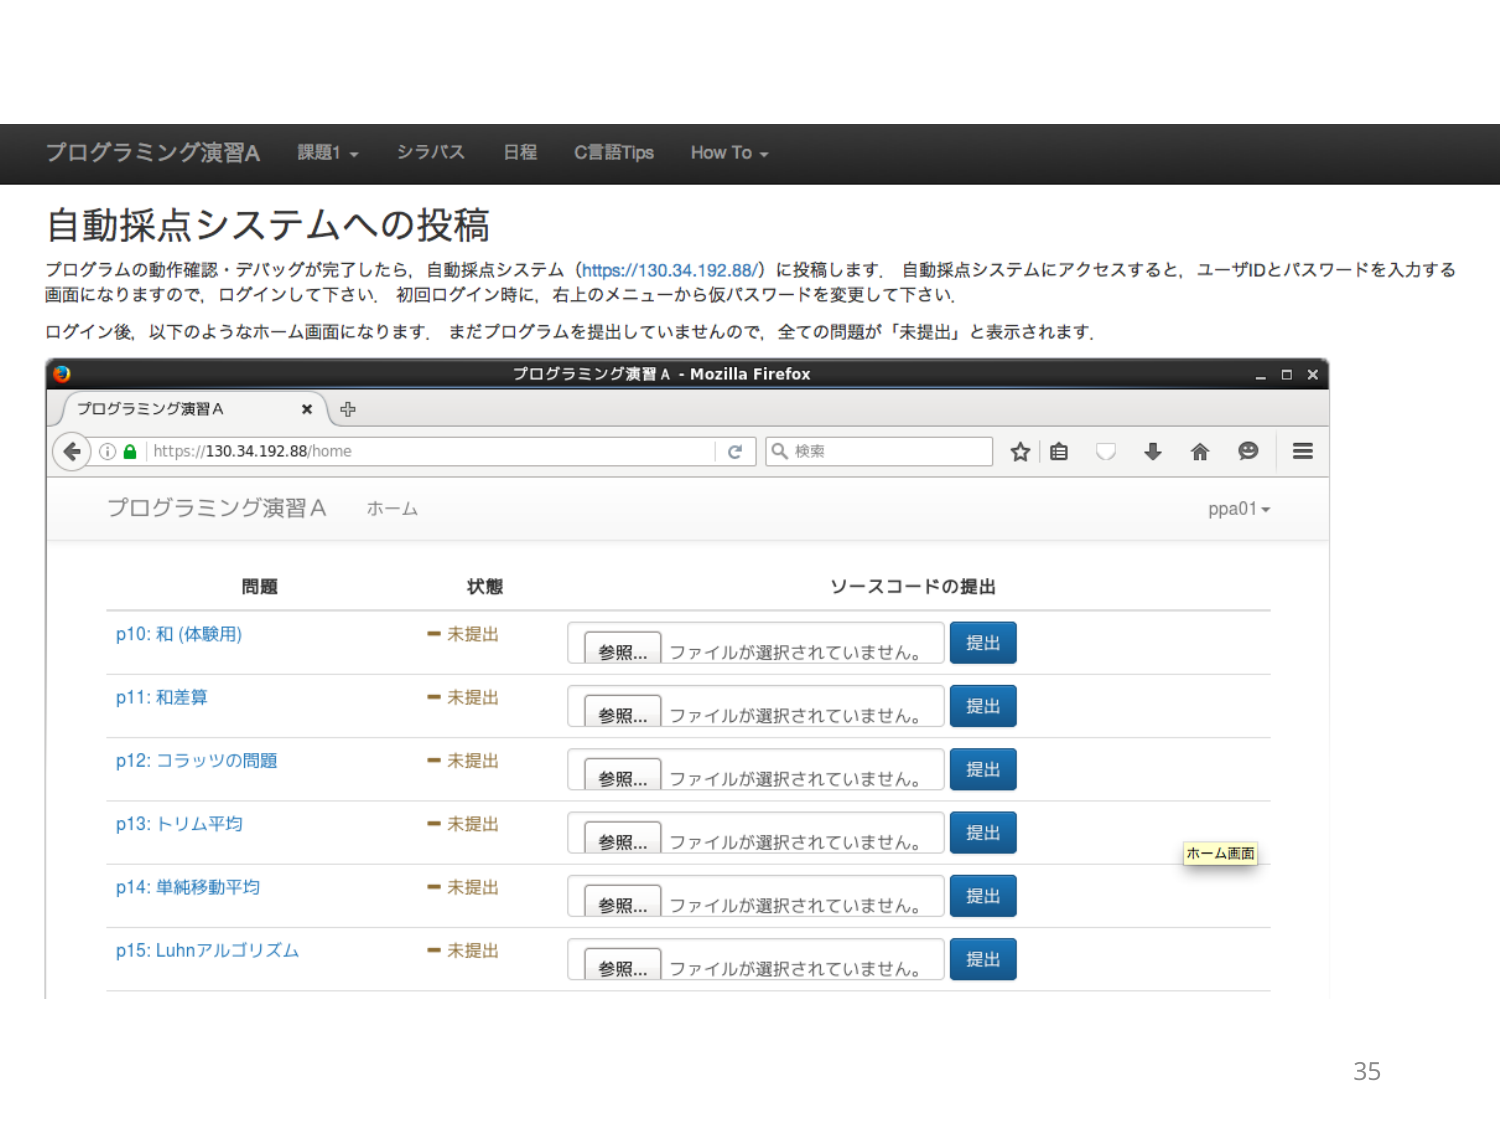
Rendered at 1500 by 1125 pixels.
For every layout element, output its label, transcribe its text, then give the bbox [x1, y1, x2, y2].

slide_number 35 [1059, 1042, 1397, 1103]
picture [0, 124, 1500, 999]
